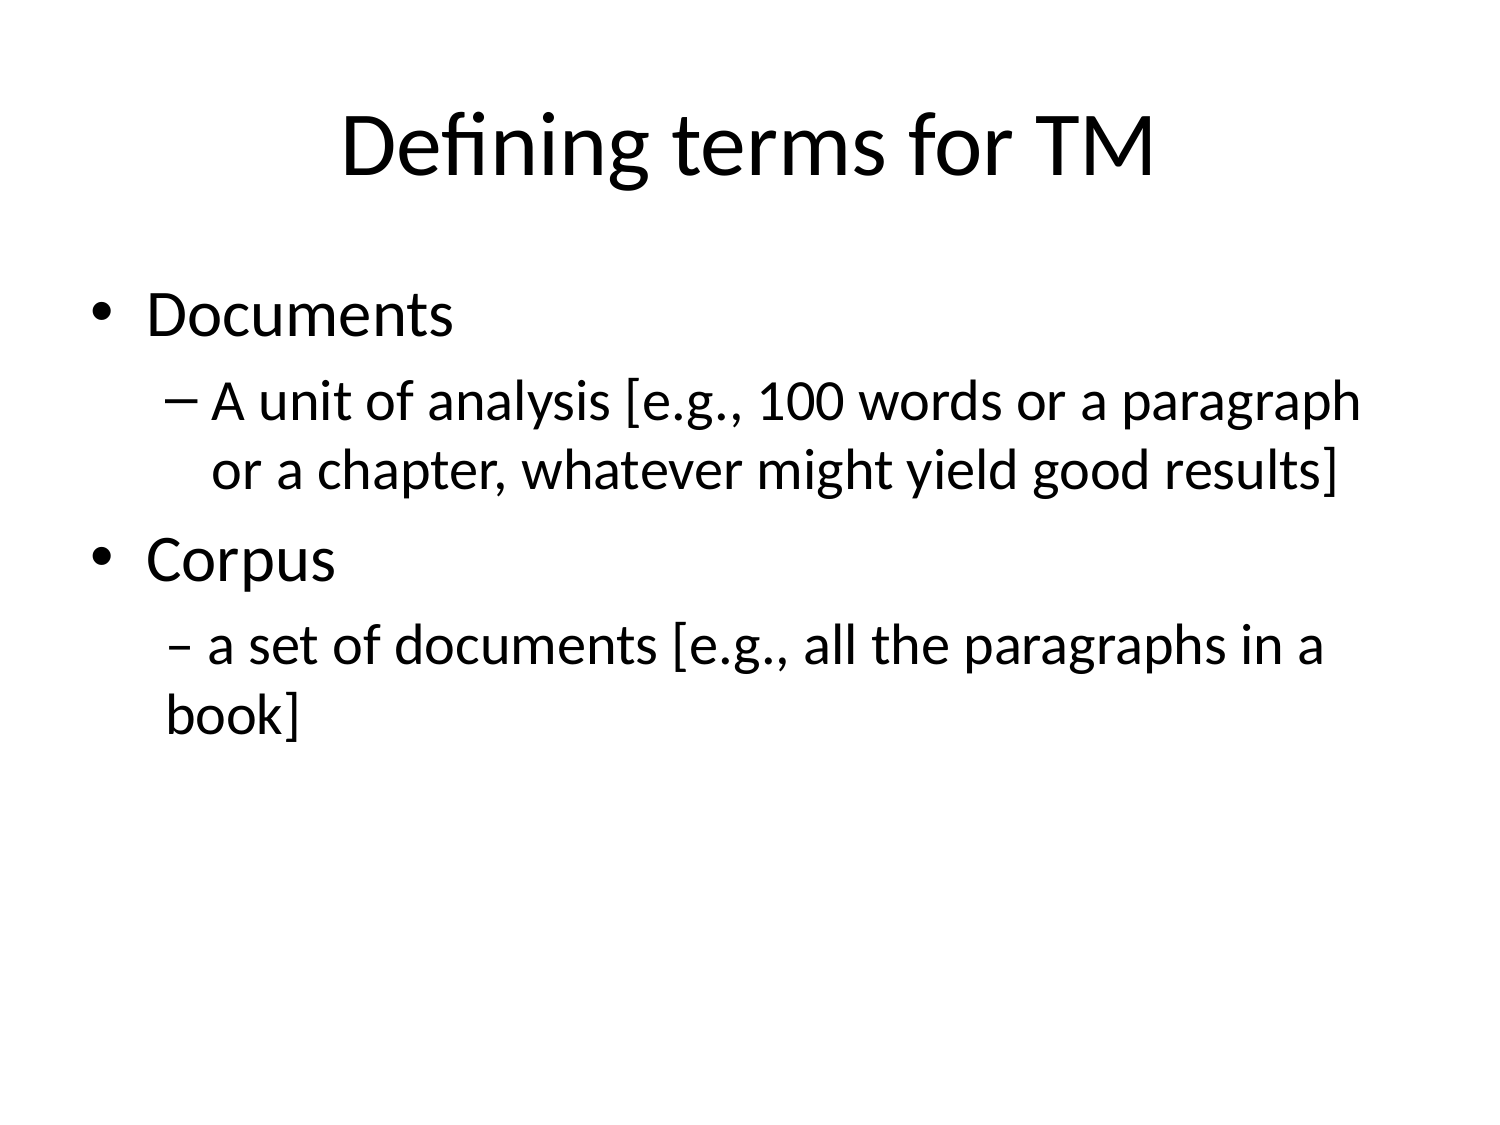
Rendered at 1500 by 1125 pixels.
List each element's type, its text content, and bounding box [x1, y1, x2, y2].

title Defining terms for TM [75, 45, 1425, 233]
list Documents A unit of analysis [e.g., 100 words or a paragraph or a chapter, whatever might yield good results] Corpus – a set of documents [e.g., all the paragraphs in a book] [75, 262, 1425, 1005]
